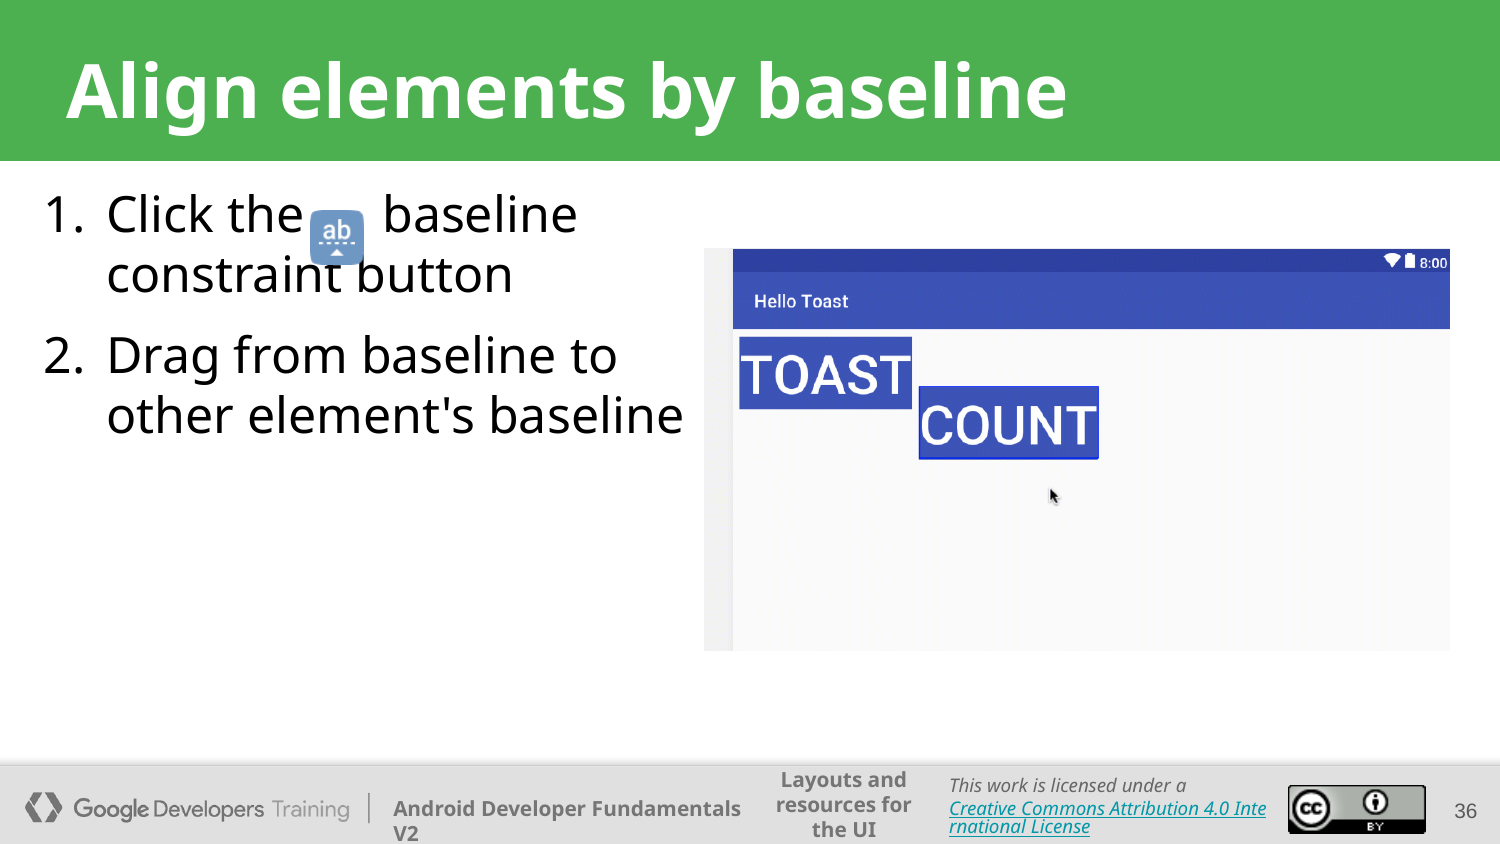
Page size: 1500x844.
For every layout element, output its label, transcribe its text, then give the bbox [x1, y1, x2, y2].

slide_number ‹#› [1402, 777, 1493, 842]
picture [0, 161, 1500, 844]
title Align elements by baseline [51, 28, 1472, 122]
text_box Click the baseline constraint button Drag from baseline to other element's baseline [15, 167, 705, 732]
